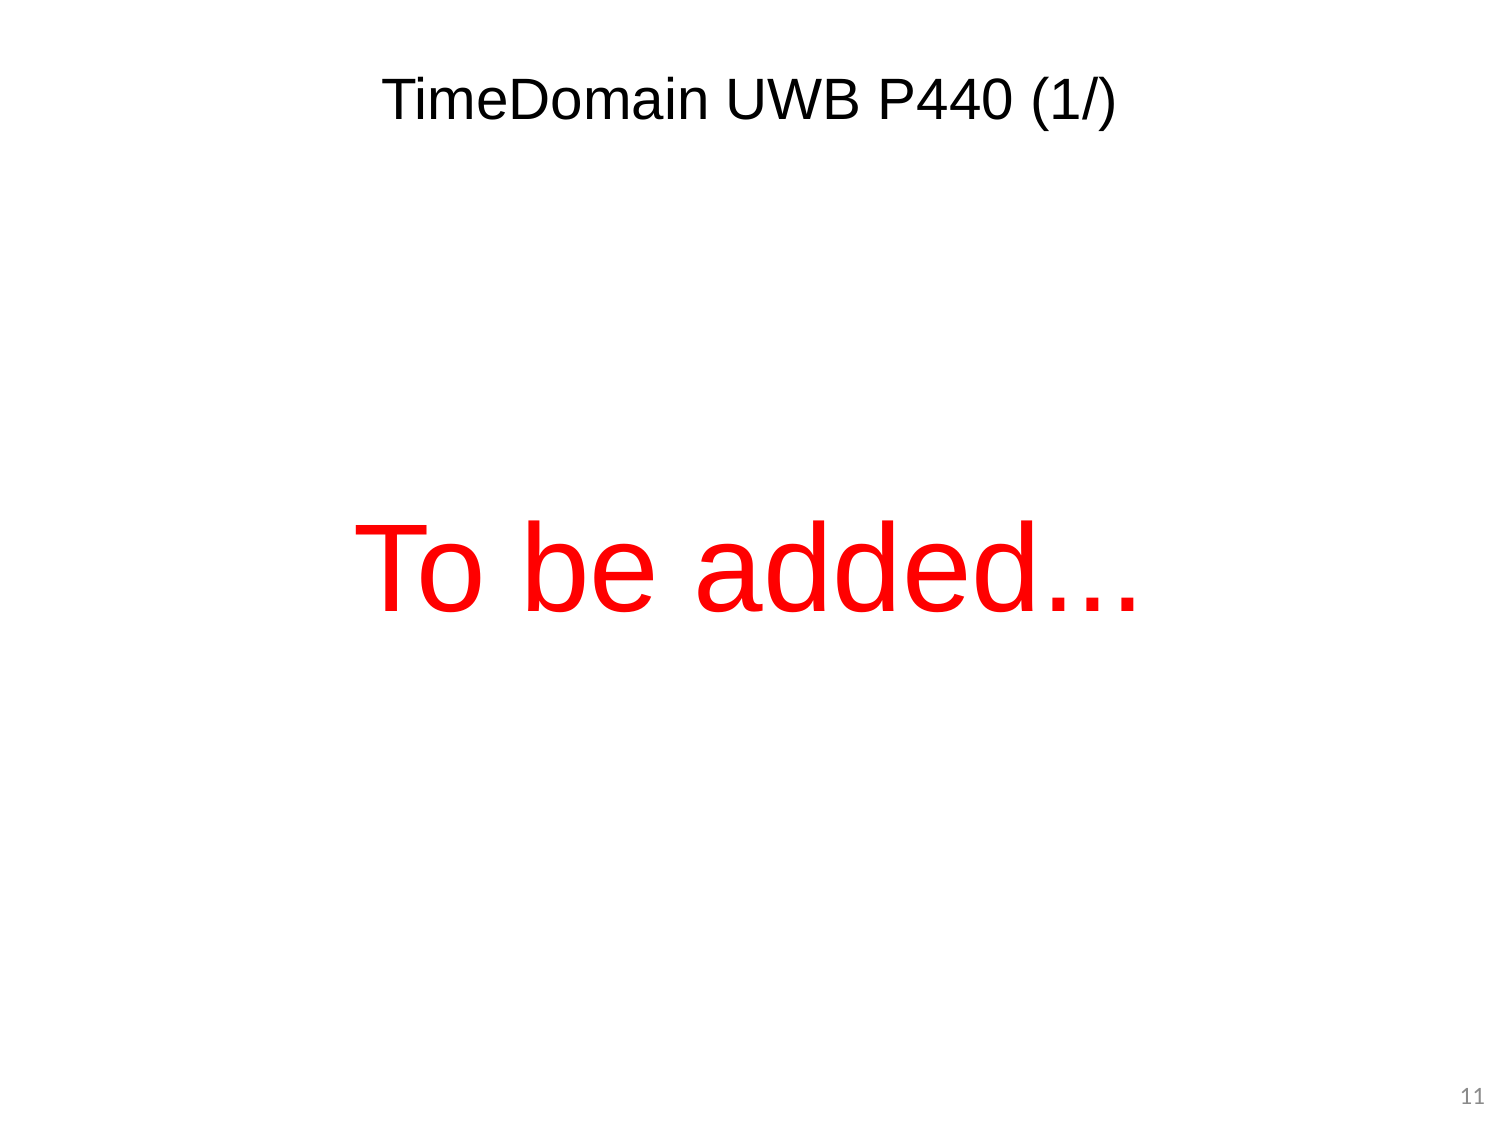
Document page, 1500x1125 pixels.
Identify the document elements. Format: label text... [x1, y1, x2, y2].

title TimeDomain UWB P440 (1/) [103, 59, 1397, 142]
slide_number 11 [1162, 1065, 1500, 1125]
text_box To be added... [339, 479, 1161, 644]
